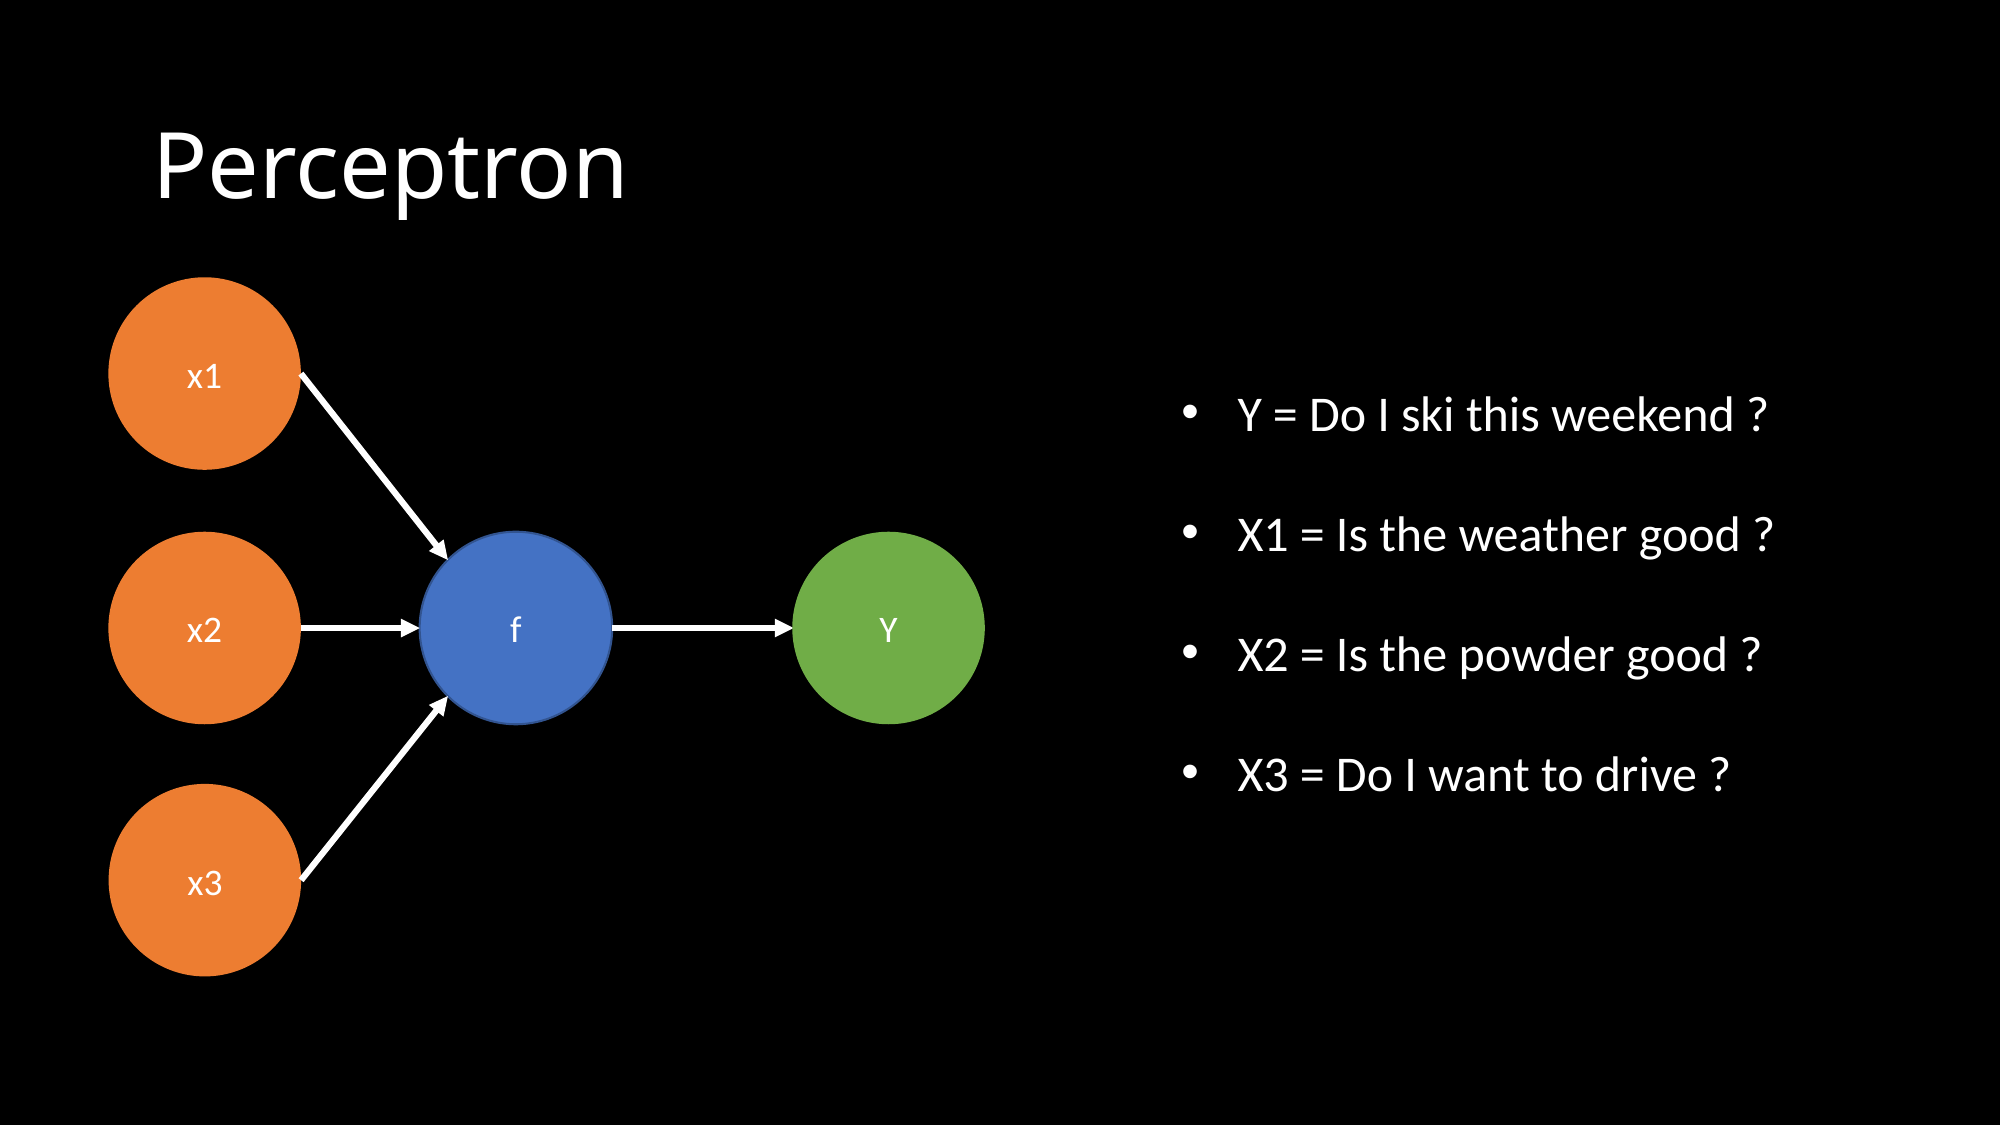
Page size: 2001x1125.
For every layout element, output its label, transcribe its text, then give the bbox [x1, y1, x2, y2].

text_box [301, 696, 448, 881]
text_box x1 [107, 276, 302, 471]
text_box x3 [107, 782, 303, 978]
text_box Y = Do I ski this weekend ? X1 = Is the weather good ? X2 = Is the powder good ? X3 = Do I want to drive ? [1166, 373, 1863, 809]
title Perceptron [137, 59, 1863, 278]
text_box f [418, 530, 614, 726]
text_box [300, 373, 448, 560]
text_box Y [791, 530, 986, 726]
text_box x2 [107, 530, 302, 726]
